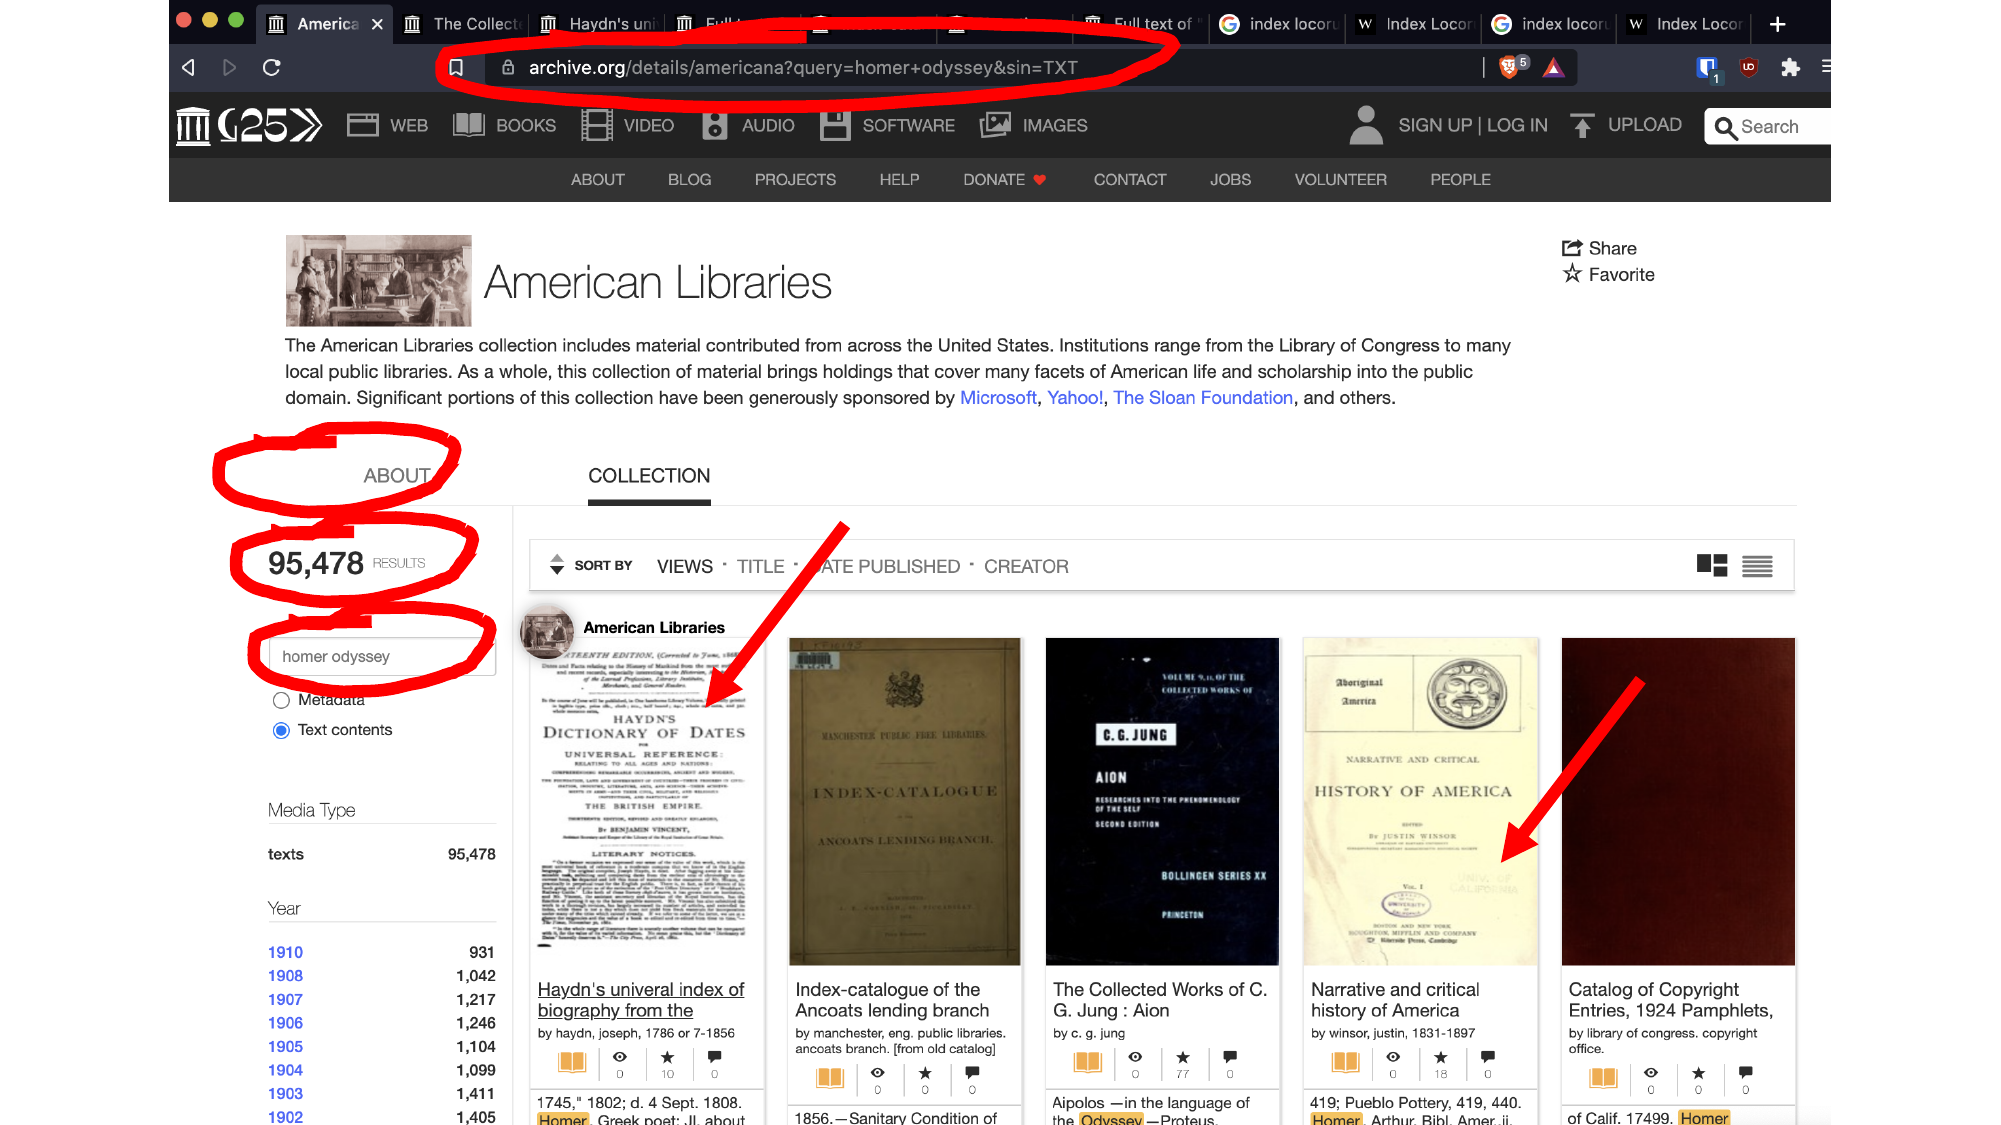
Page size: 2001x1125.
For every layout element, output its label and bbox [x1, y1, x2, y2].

picture [169, 0, 1831, 1125]
text_box [1500, 679, 1641, 863]
text_box [705, 524, 846, 708]
